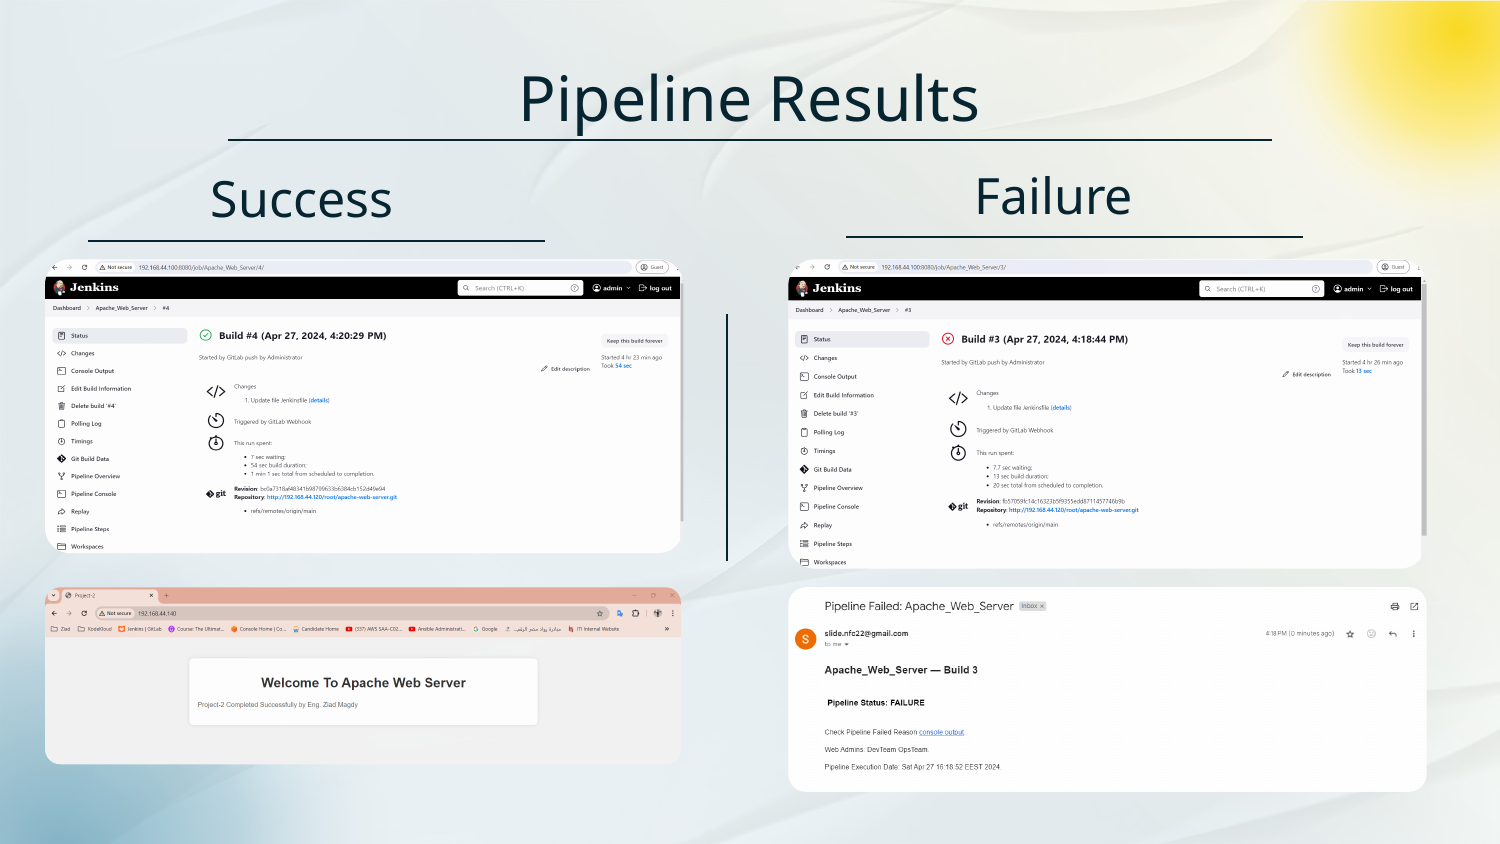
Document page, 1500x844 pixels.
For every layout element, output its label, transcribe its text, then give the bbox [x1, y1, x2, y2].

picture [44, 587, 682, 765]
text_box Pipeline Results [119, 58, 1381, 136]
title Success [0, 167, 636, 245]
picture [788, 259, 1427, 569]
picture [44, 259, 684, 554]
picture [788, 586, 1427, 793]
text_box Failure [727, 164, 1394, 241]
